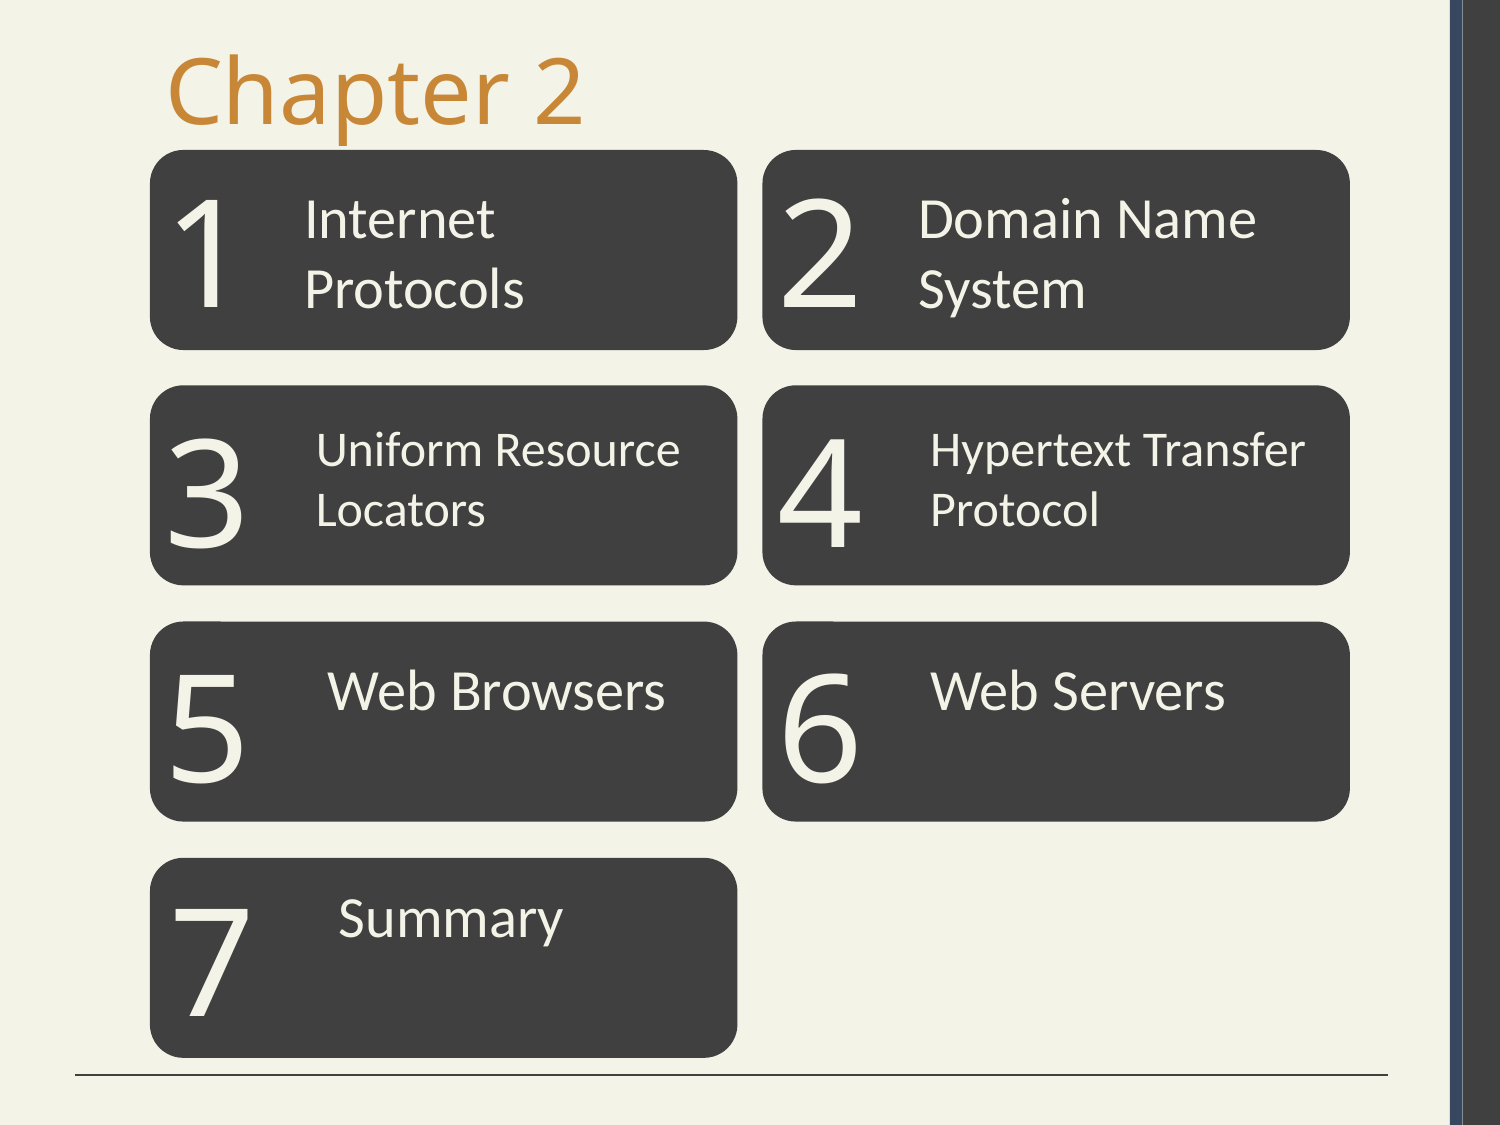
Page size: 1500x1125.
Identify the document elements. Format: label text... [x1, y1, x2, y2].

text_box [161, 147, 740, 353]
text_box Summary [324, 872, 738, 957]
text_box [147, 871, 154, 1045]
text_box 1 [150, 149, 263, 345]
text_box Web Servers [915, 645, 1329, 730]
text_box Uniform Resource Locators [301, 408, 715, 544]
text_box [778, 619, 1353, 824]
text_box Internet Protocols [289, 172, 703, 328]
text_box 2 [762, 149, 875, 345]
text_box 3 [150, 390, 263, 586]
text_box [165, 855, 740, 1060]
text_box Hypertext Transfer Protocol [915, 408, 1329, 544]
text_box [162, 383, 740, 588]
text_box 5 [150, 624, 263, 820]
text_box [775, 383, 1353, 588]
title Chapter 2 [150, 24, 1450, 200]
text_box 4 [762, 390, 875, 586]
text_box Web Browsers [312, 645, 727, 730]
text_box 7 [154, 859, 268, 1055]
text_box Domain Name System [903, 172, 1317, 328]
text_box 6 [762, 624, 875, 820]
text_box [165, 619, 740, 824]
text_box [774, 147, 1353, 353]
